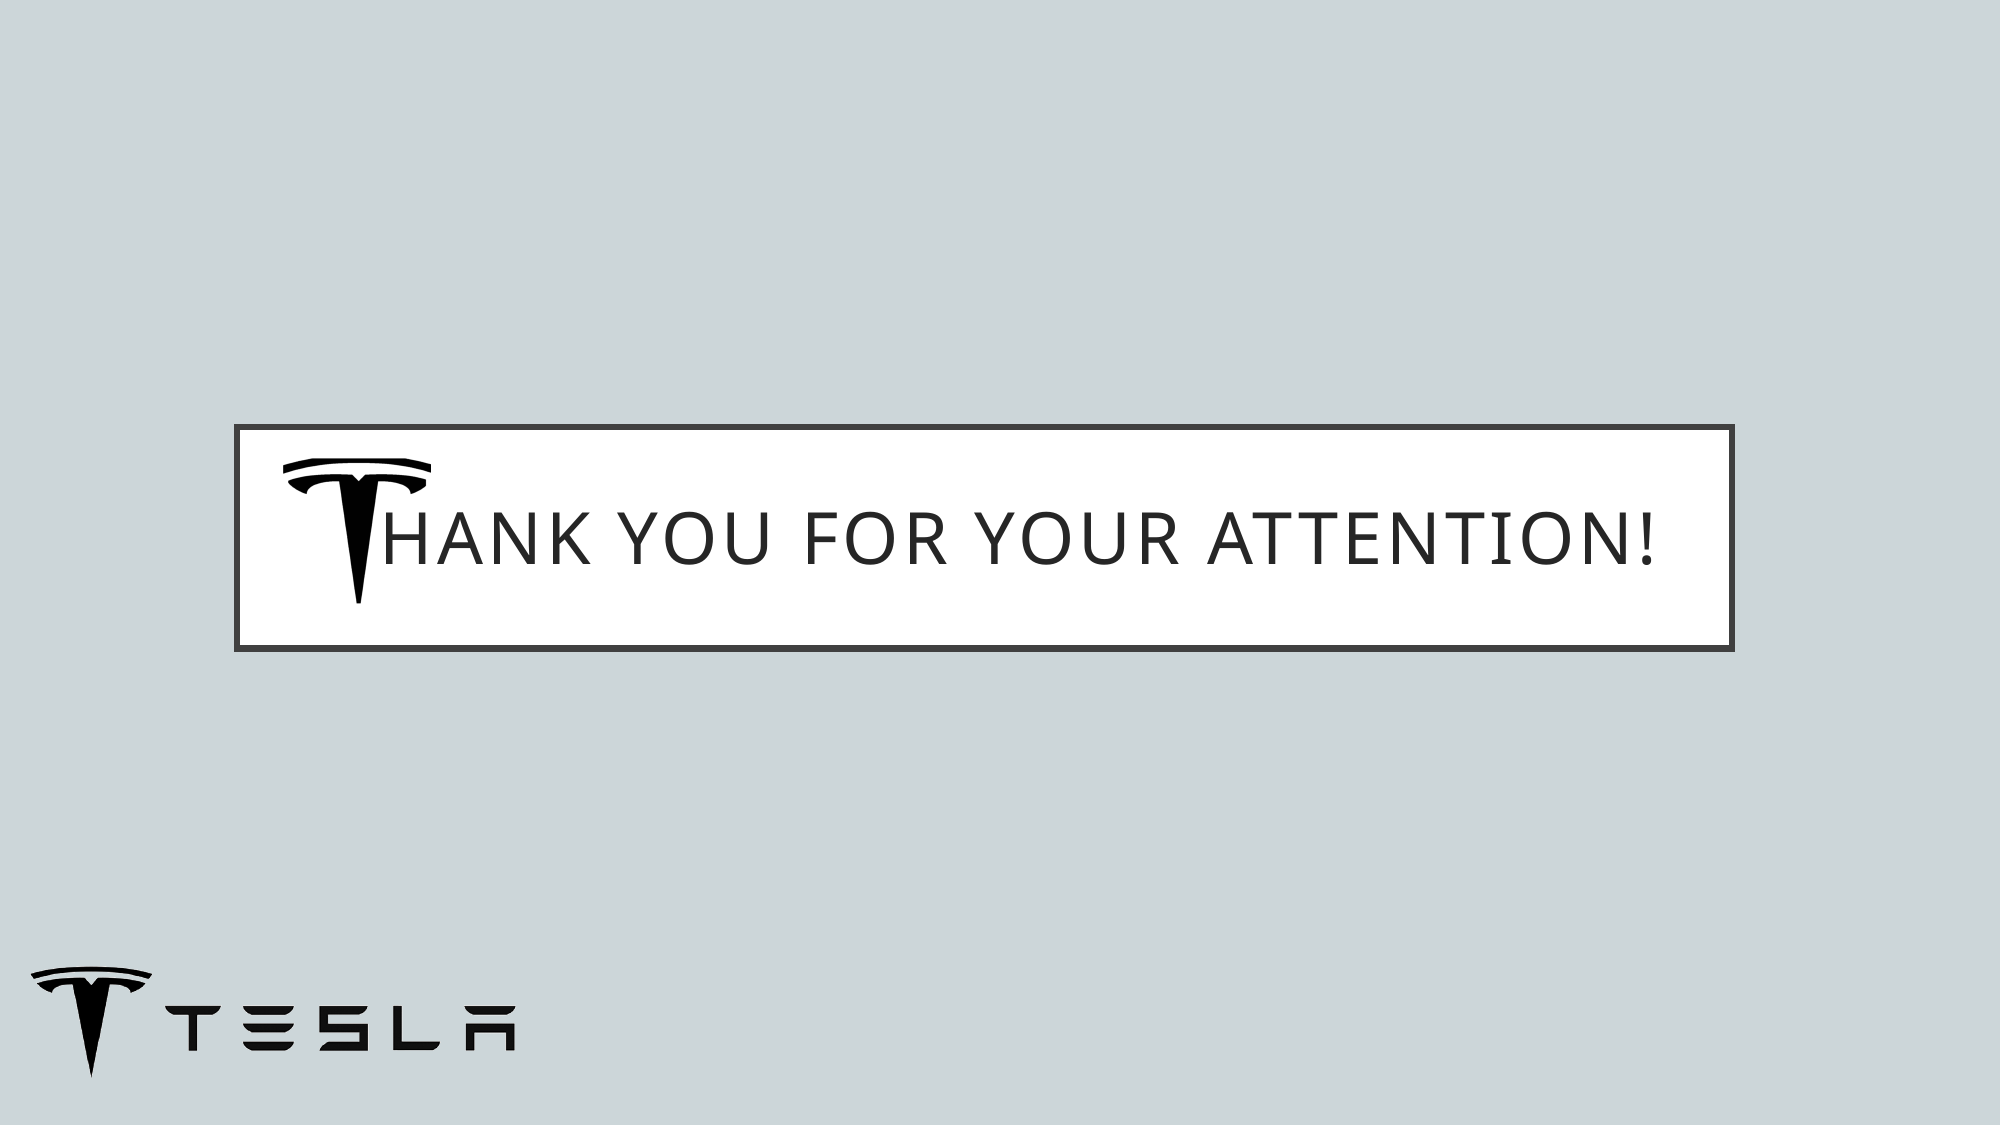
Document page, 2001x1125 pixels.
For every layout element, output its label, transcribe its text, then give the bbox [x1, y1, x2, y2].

title Hank you for your attention! [234, 424, 1735, 652]
picture [274, 455, 443, 620]
picture [0, 886, 548, 1125]
